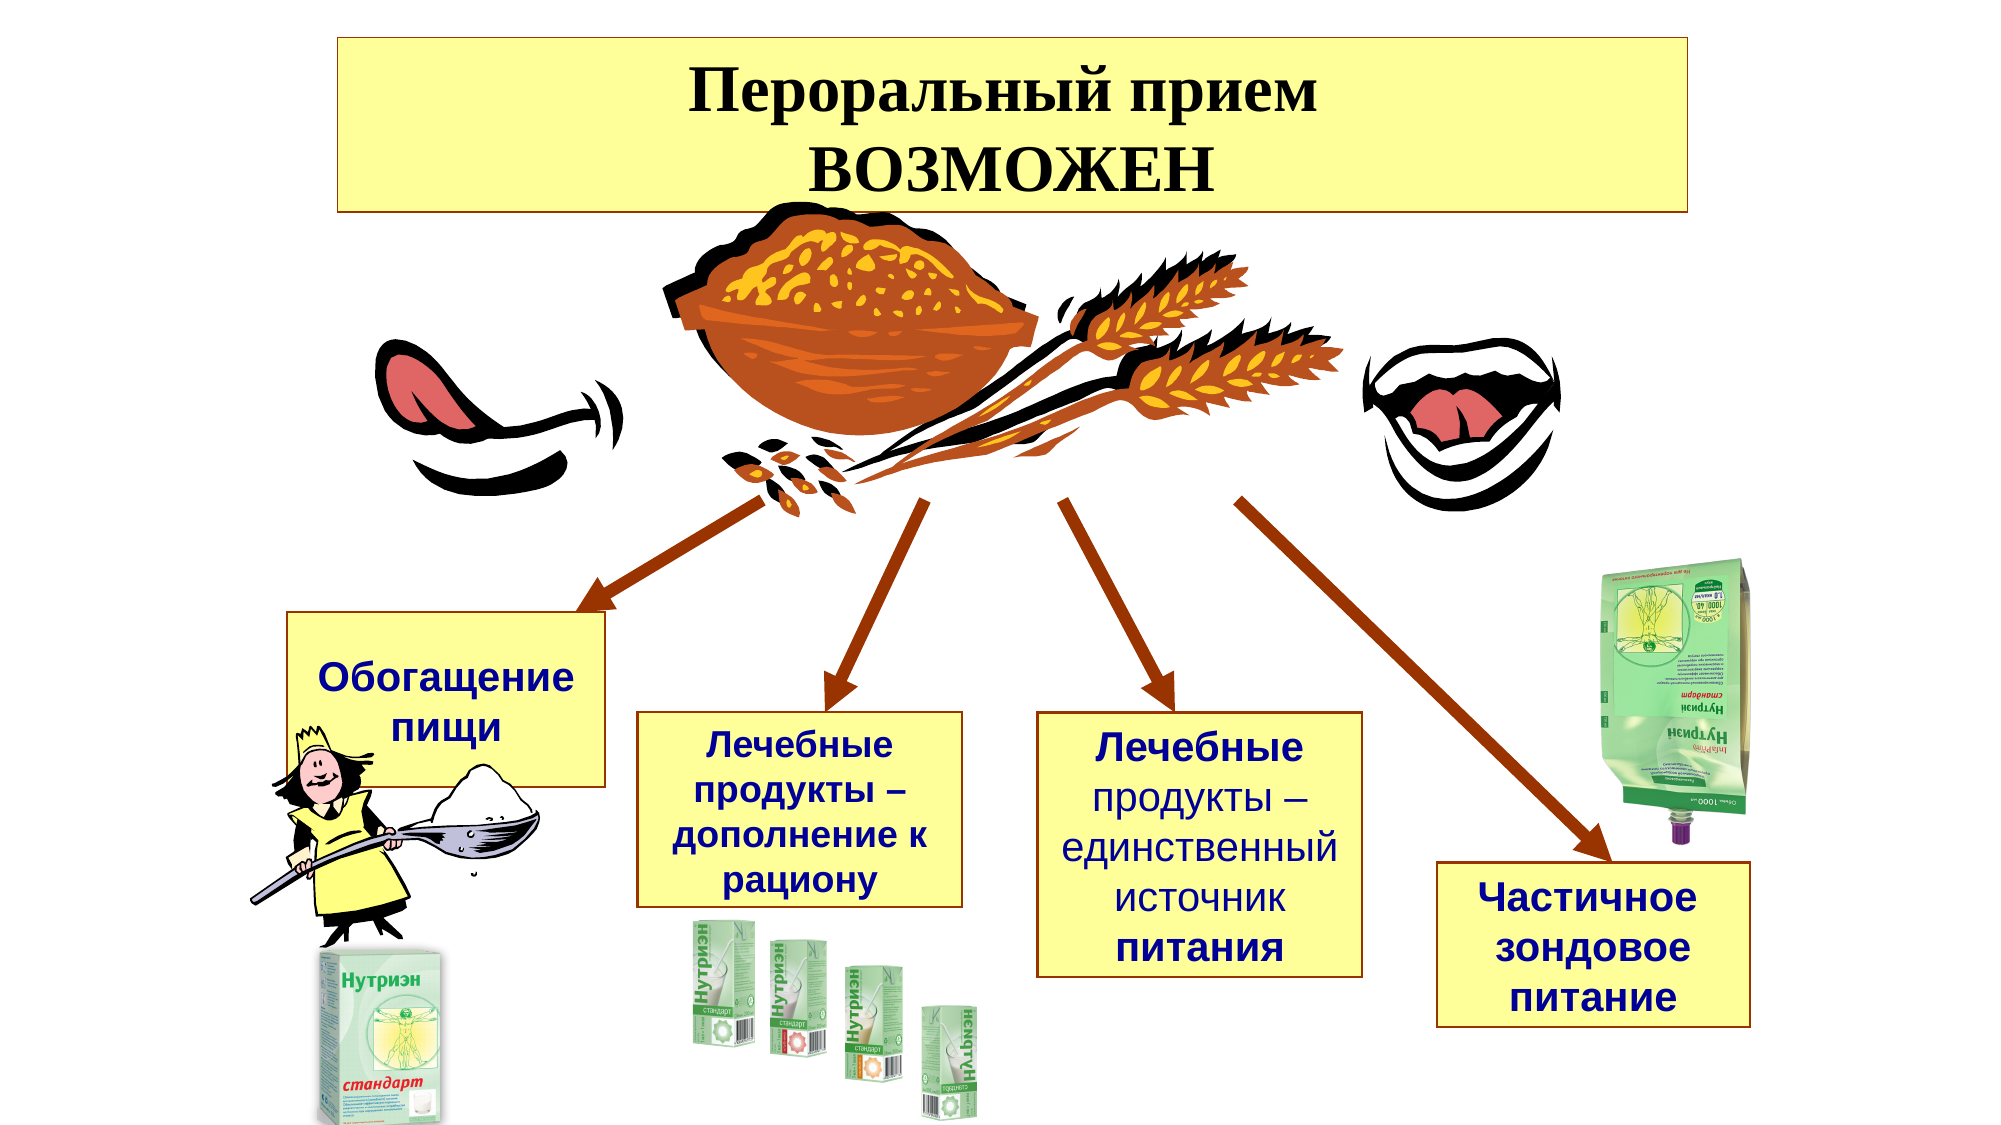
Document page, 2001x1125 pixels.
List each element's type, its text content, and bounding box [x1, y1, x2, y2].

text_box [1362, 337, 1563, 514]
picture [687, 915, 760, 1052]
text_box [1083, 539, 1175, 712]
text_box [824, 539, 907, 713]
picture [916, 1002, 982, 1125]
picture [766, 936, 832, 1062]
text_box Лечебные продукты – единственный источник питания [1037, 712, 1363, 978]
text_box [249, 724, 554, 961]
text_box [1599, 854, 1613, 862]
text_box Обогащение пищи [287, 612, 606, 788]
picture [316, 939, 459, 1125]
picture [1597, 555, 1753, 847]
text_box [575, 539, 698, 612]
text_box Частичное зондовое питание [1436, 862, 1750, 1028]
text_box Лечебные продукты – дополнение к рациону [637, 712, 963, 908]
picture [841, 961, 907, 1087]
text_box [374, 337, 626, 498]
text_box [662, 199, 1357, 531]
text_box Пероральный прием ВОЗМОЖЕН [337, 37, 1688, 213]
